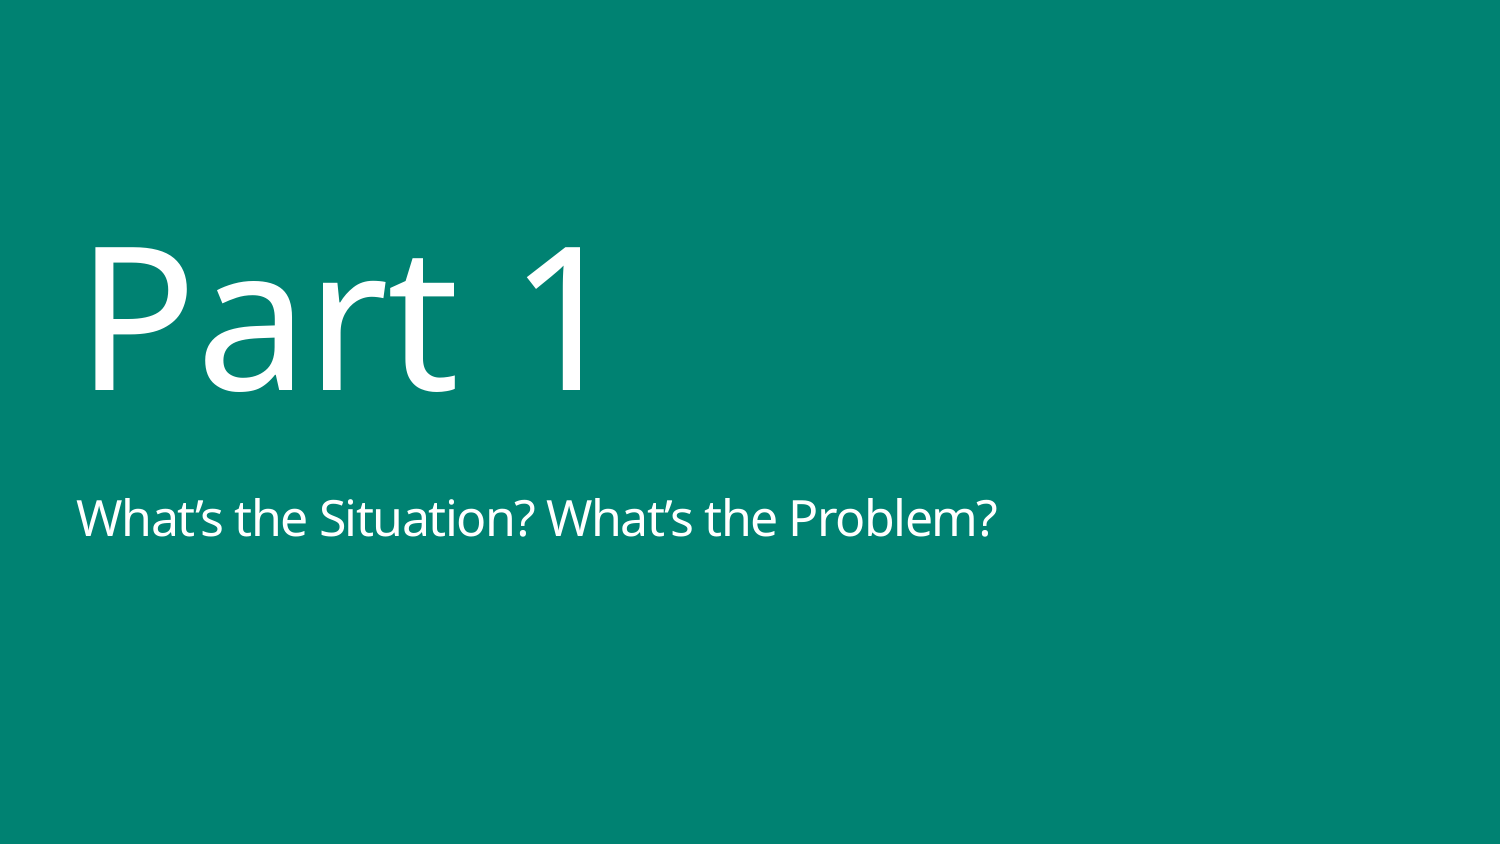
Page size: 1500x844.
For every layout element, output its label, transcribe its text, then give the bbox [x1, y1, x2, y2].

list What’s the Situation? What’s the Problem? [76, 492, 1424, 564]
list Part 1 [76, 218, 1424, 480]
